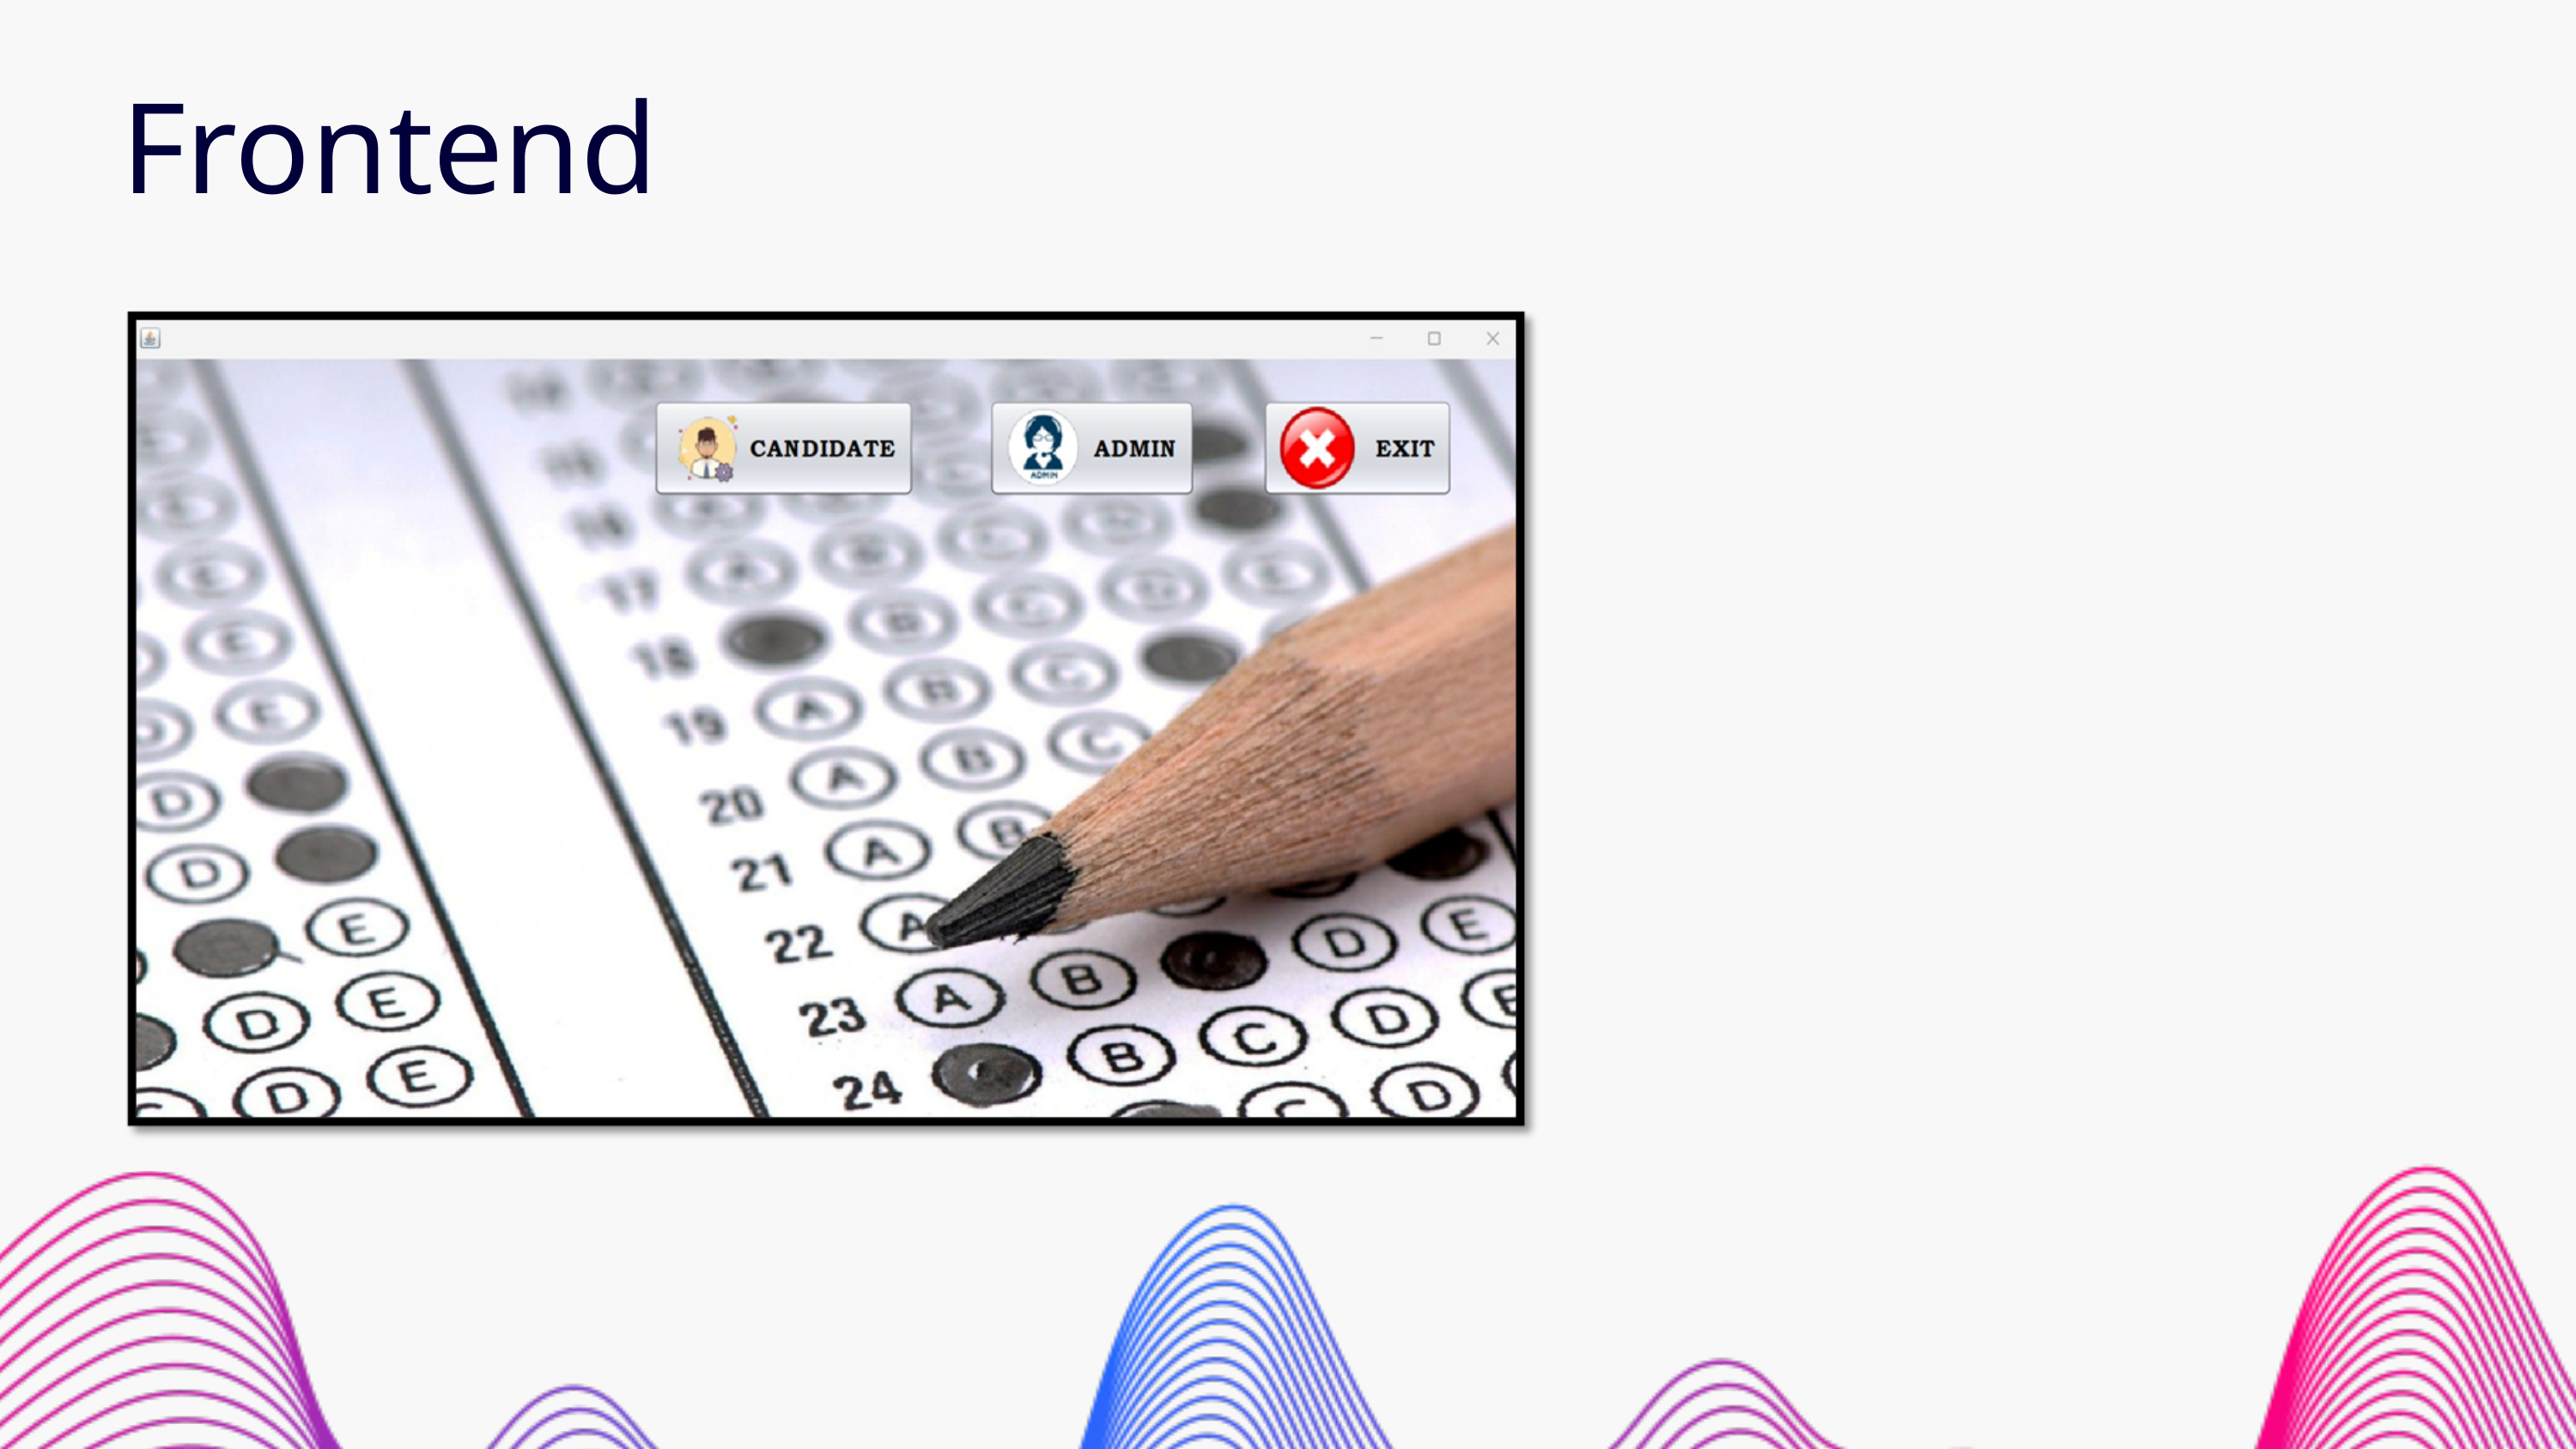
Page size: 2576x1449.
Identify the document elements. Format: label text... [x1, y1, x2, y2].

text_box [121, 305, 1543, 1127]
text_box Frontend [121, 68, 1265, 219]
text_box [0, 1131, 2576, 1449]
